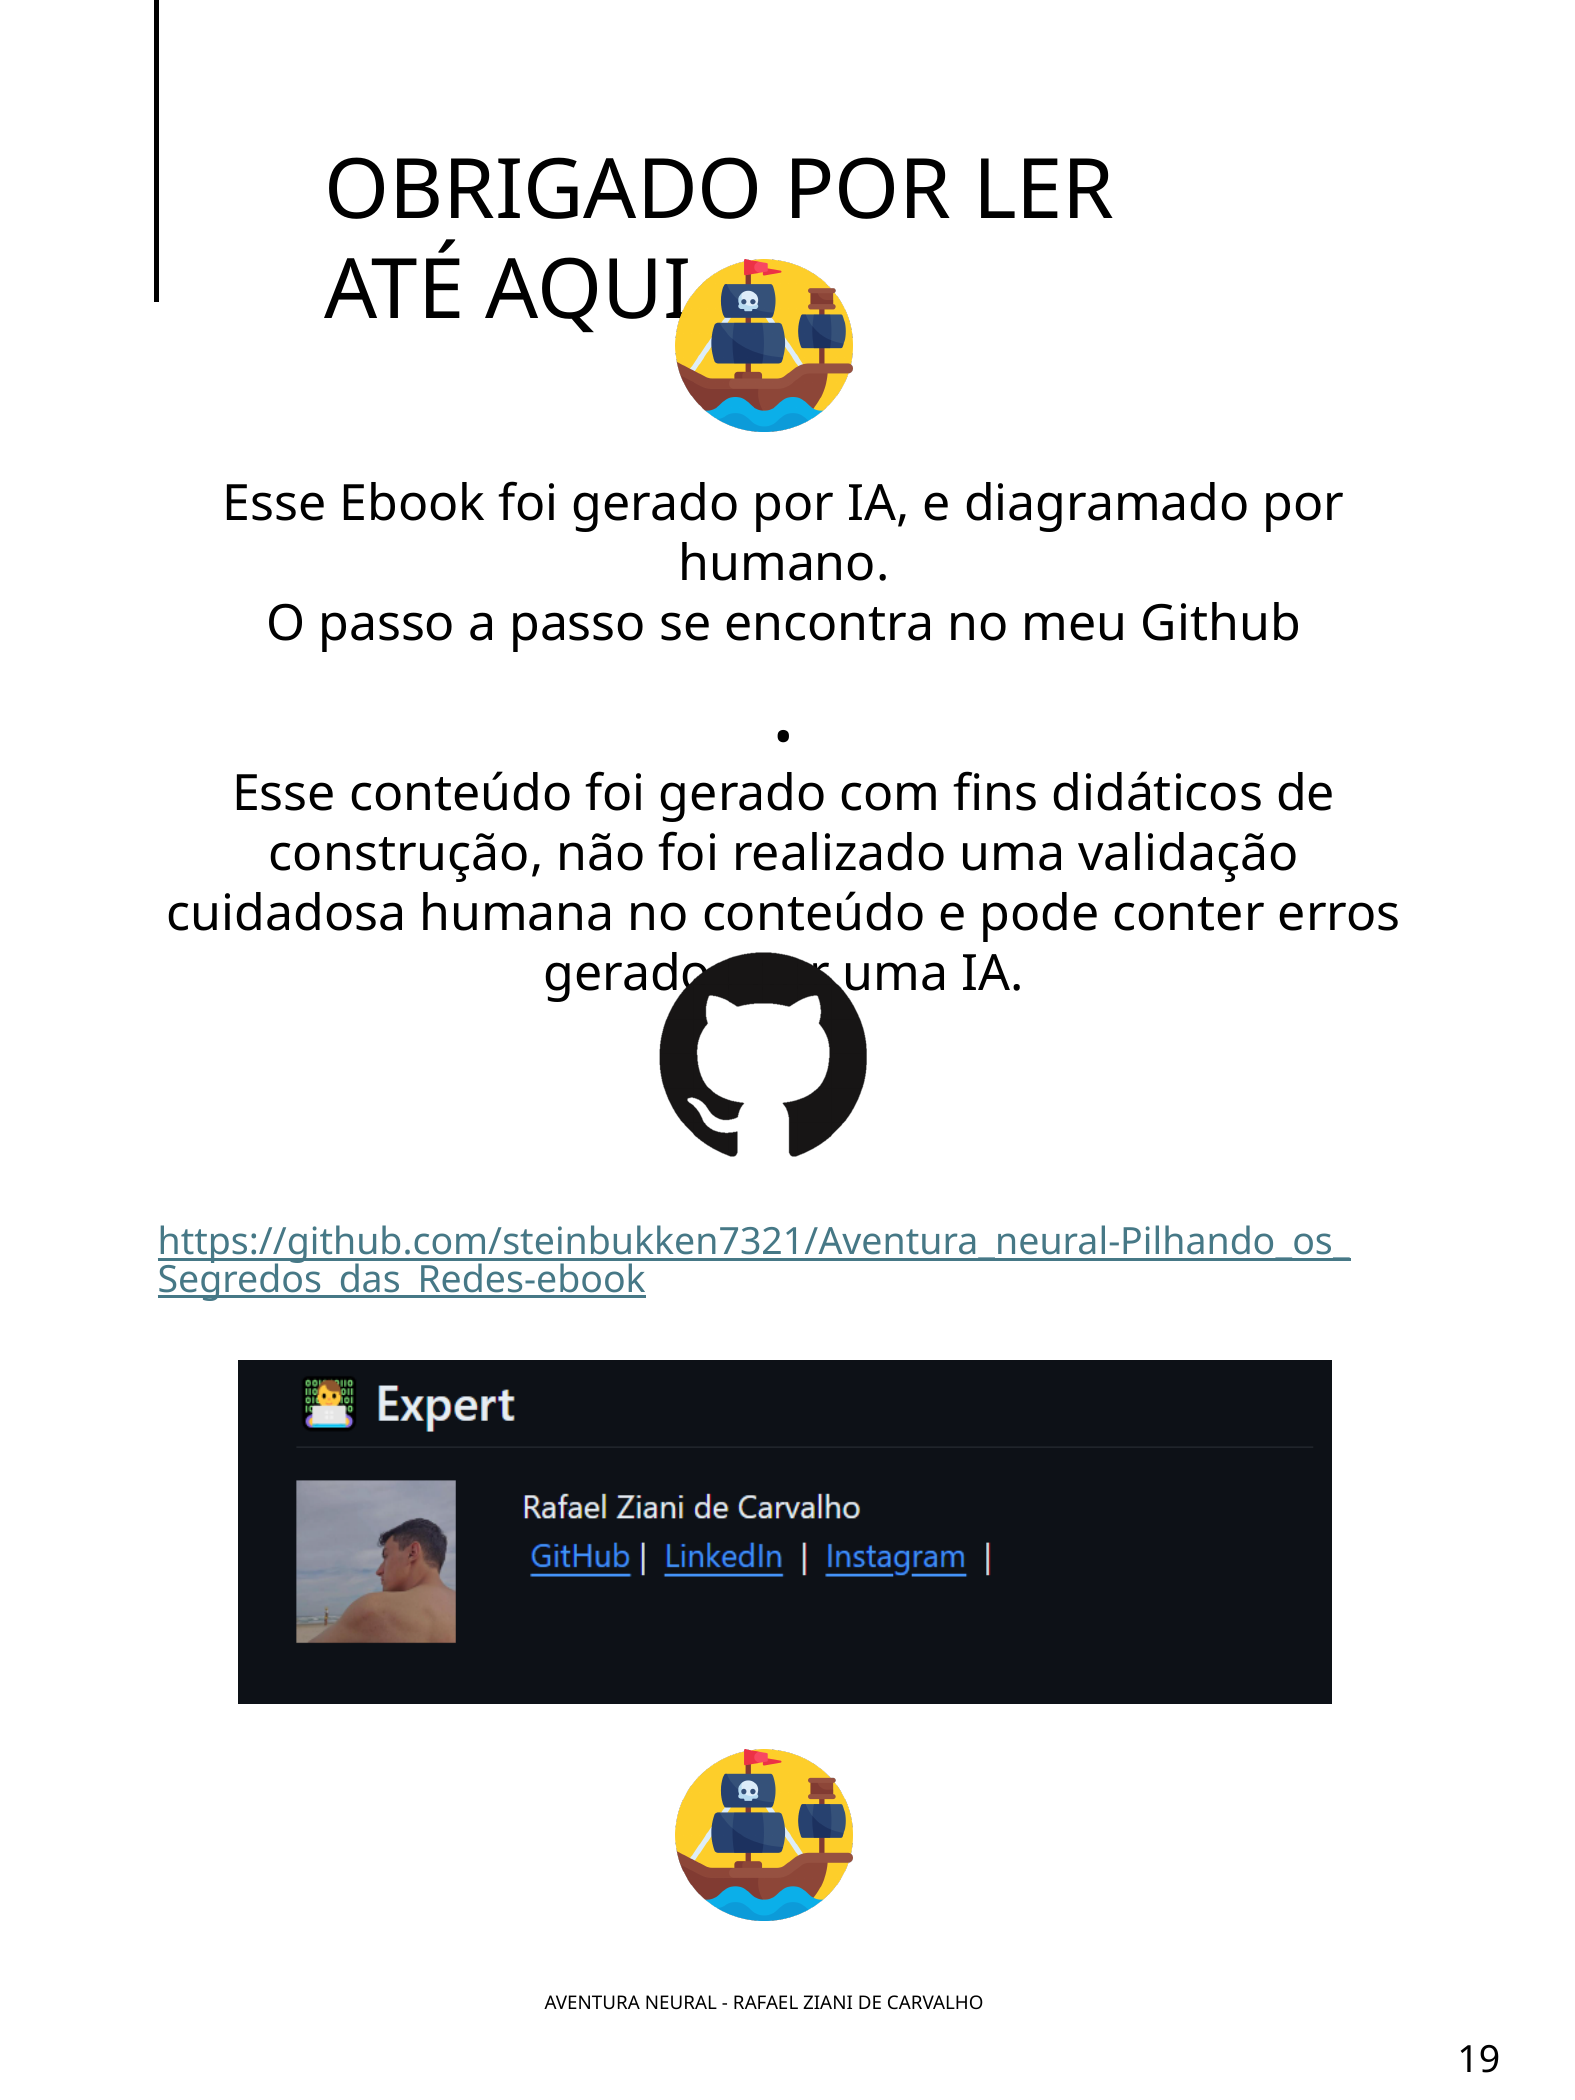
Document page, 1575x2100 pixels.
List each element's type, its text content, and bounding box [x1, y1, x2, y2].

text_box Esse Ebook foi gerado por IA, e diagramado por humano. O passo a passo se encontra no meu Github . Esse conteúdo foi gerado com fins didáticos de construção, não foi realizado uma validação cuidadosa humana no conteúdo e pode conter erros gerados por uma IA. [142, 462, 1426, 1008]
text_box [154, 0, 159, 302]
text_box https://github.com/steinbukken7321/Aventura_neural-Pilhando_os_Segredos_das_Redes-ebook [141, 1188, 1385, 1297]
text_box OBRIGADO POR LER ATÉ AQUI [309, 127, 1267, 343]
picture [237, 1360, 1333, 1704]
picture [675, 1748, 853, 1922]
picture [625, 916, 902, 1193]
text_box 19 [1442, 2027, 1575, 2088]
footer AVENTURA NEURAL - RAFAEL ZIANI DE CARVALHO [498, 1946, 1030, 2059]
picture [675, 259, 853, 432]
